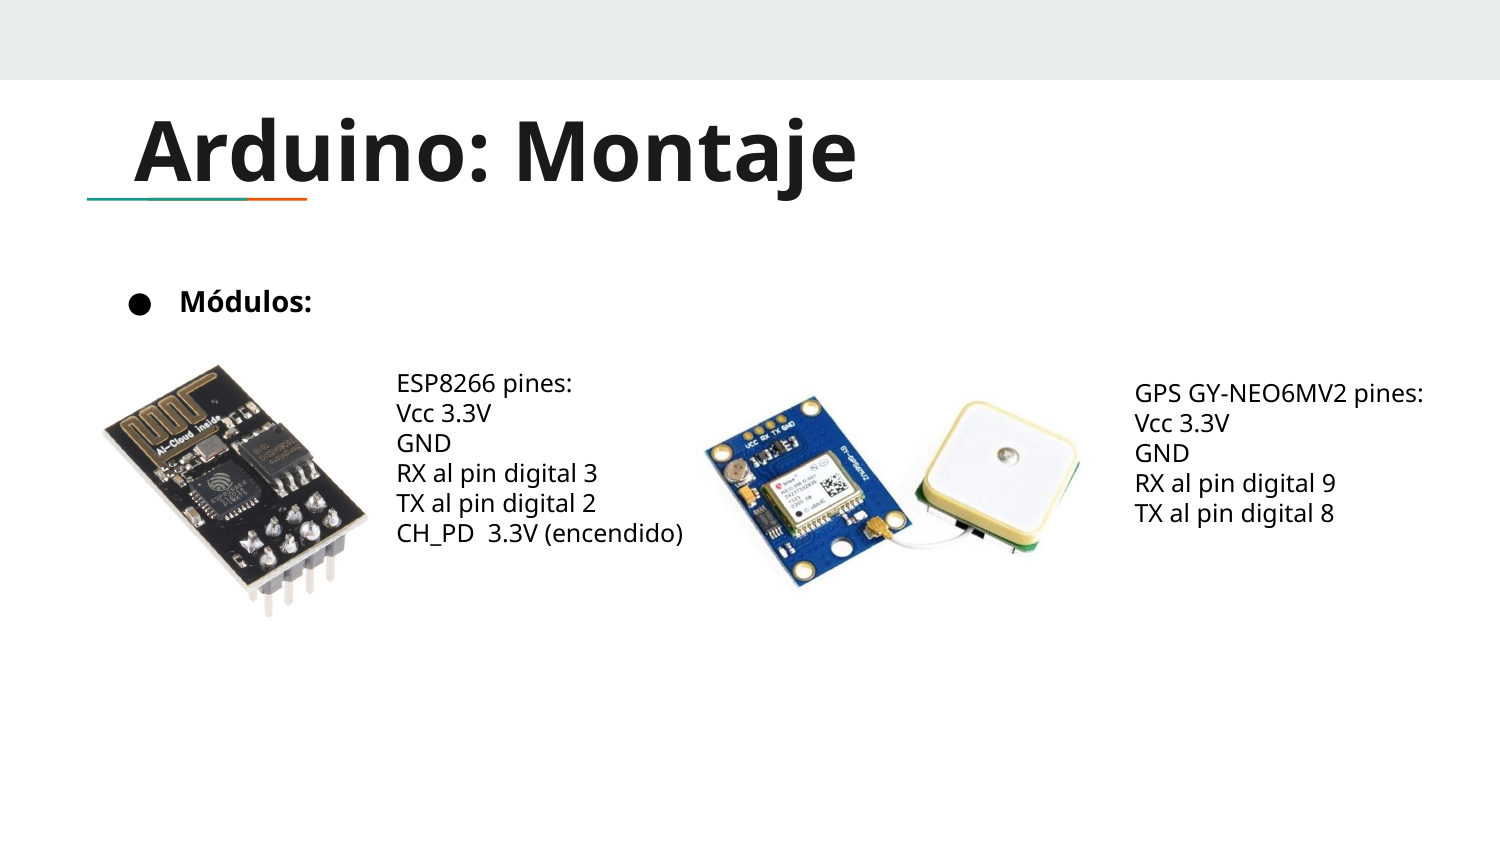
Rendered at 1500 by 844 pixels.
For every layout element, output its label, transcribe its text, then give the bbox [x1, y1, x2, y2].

text_box Módulos: [89, 268, 343, 333]
picture [696, 341, 1099, 628]
text_box ESP8266 pines: Vcc 3.3V GND RX al pin digital 3 TX al pin digital 2 CH_PD 3.3V (encendido) [381, 352, 691, 589]
text_box GPS GY-NEO6MV2 pines: Vcc 3.3V GND RX al pin digital 9 TX al pin digital 8 [1119, 362, 1500, 579]
title Arduino: Montaje [119, 82, 1381, 171]
picture [97, 352, 374, 629]
